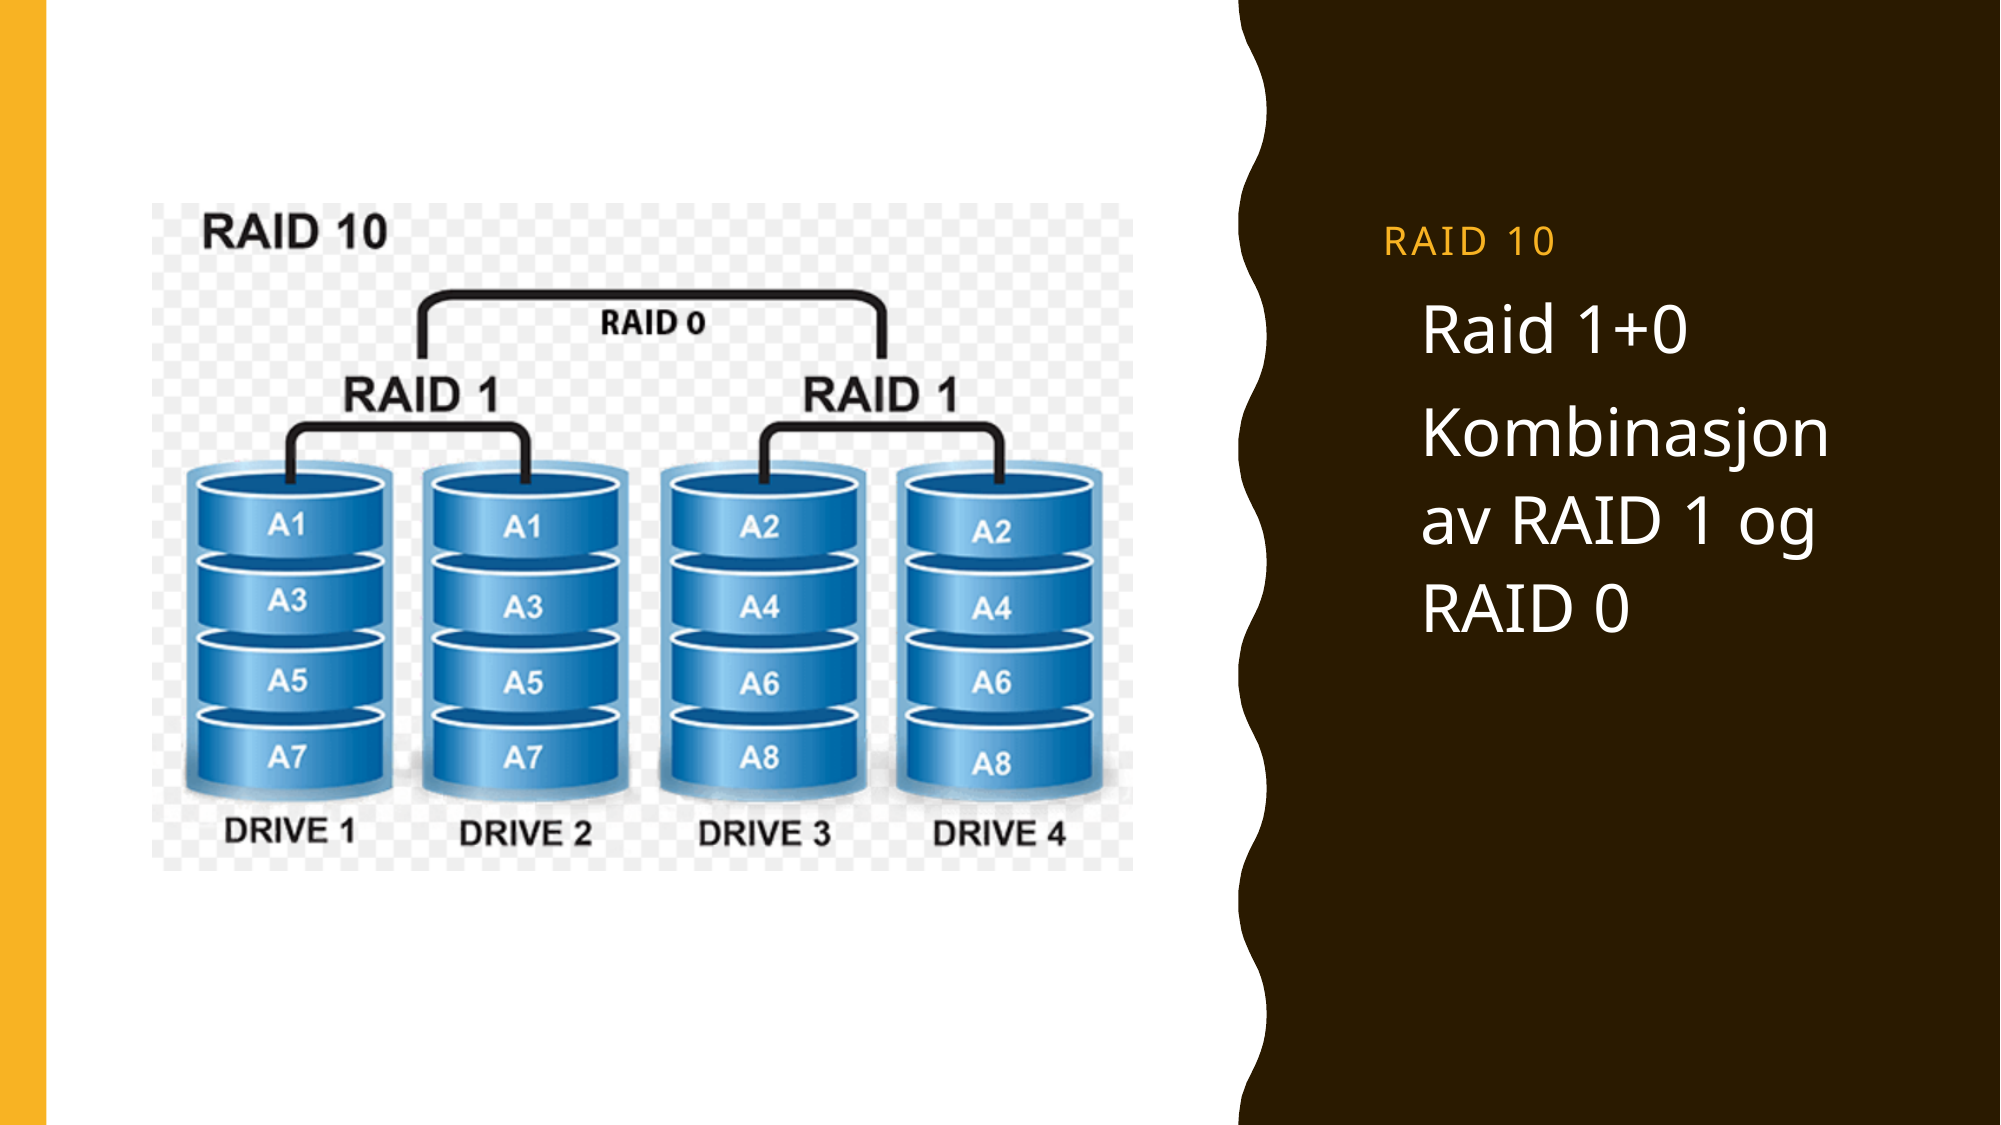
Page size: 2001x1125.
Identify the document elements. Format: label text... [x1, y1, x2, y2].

text_box [1238, 0, 2000, 1125]
title RAID 10 [1368, 75, 1875, 271]
list Raid 1+0 Kombinasjon av RAID 1 og RAID 0 [1368, 271, 1875, 965]
text_box [47, 0, 1266, 1125]
text_box [0, 0, 47, 1125]
picture [151, 203, 1133, 871]
